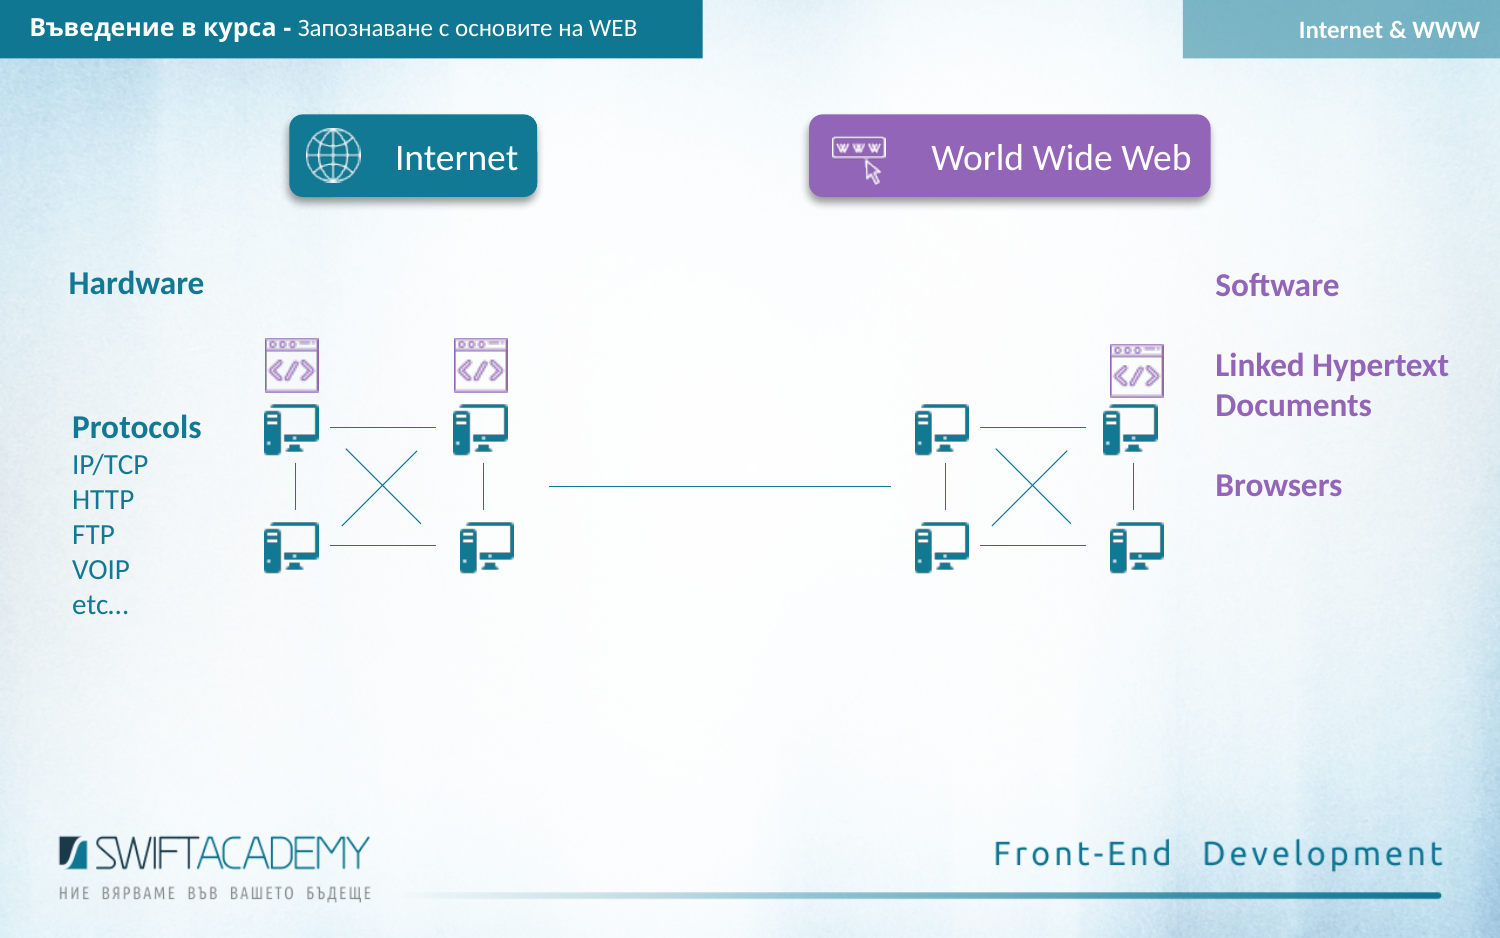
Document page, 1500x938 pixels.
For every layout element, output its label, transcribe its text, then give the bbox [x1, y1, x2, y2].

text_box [809, 114, 1211, 197]
picture [0, 0, 1500, 938]
text_box [0, 0, 704, 59]
text_box Protocols IP/TCP HTTP FTP VOIP etc… [57, 397, 217, 628]
text_box Internet & WWW [1283, 6, 1496, 52]
text_box Hardware [54, 253, 220, 309]
text_box Software Linked Hypertext Documents Browsers [1200, 256, 1465, 511]
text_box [914, 403, 1164, 575]
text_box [265, 338, 1164, 398]
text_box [289, 114, 538, 197]
text_box [1182, 0, 1500, 59]
text_box Въведение в курса - Запознаване с основите на WEB [14, 4, 691, 49]
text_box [264, 403, 514, 575]
